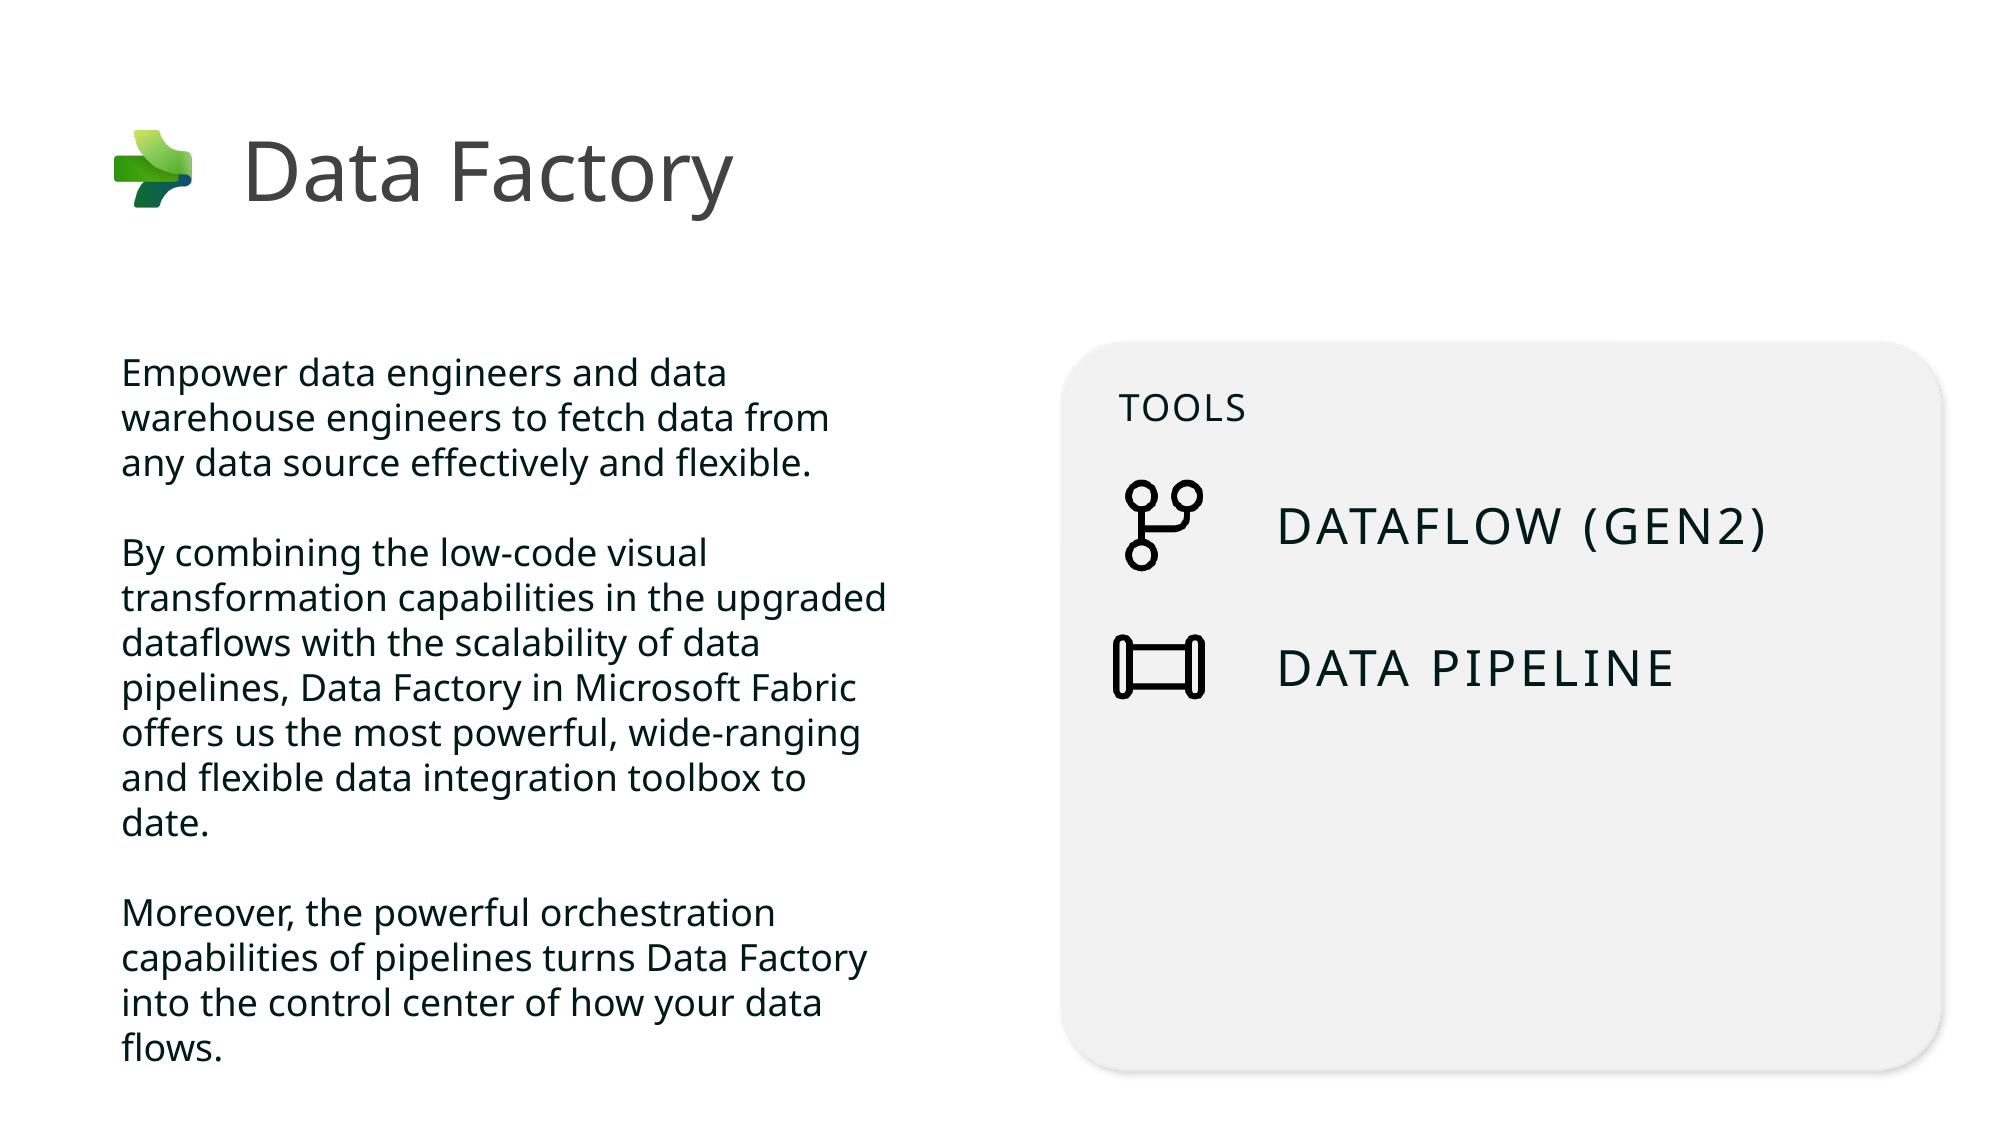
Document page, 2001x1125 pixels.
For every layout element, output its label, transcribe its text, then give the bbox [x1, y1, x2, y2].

text_box [1063, 344, 1941, 1070]
text_box TOOLS [1104, 376, 1607, 436]
text_box Empower data engineers and data warehouse engineers to fetch data from any data source effectively and flexible. By combining the low-code visual transformation capabilities in the upgraded dataflows with the scalability of data pipelines, Data Factory in Microsoft Fabric offers us the most powerful, wide-ranging and flexible data integration toolbox to date. Moreover, the powerful orchestration capabilities of pipelines turns Data Factory into the control center of how your data flows. [106, 341, 911, 1077]
text_box DATAFLOW (GEN2) [1262, 487, 1784, 562]
picture [106, 122, 199, 215]
picture [1106, 613, 1211, 721]
text_box DATA PIPELINE [1262, 628, 1784, 704]
picture [1112, 471, 1216, 579]
text_box Data Factory [226, 110, 1269, 226]
